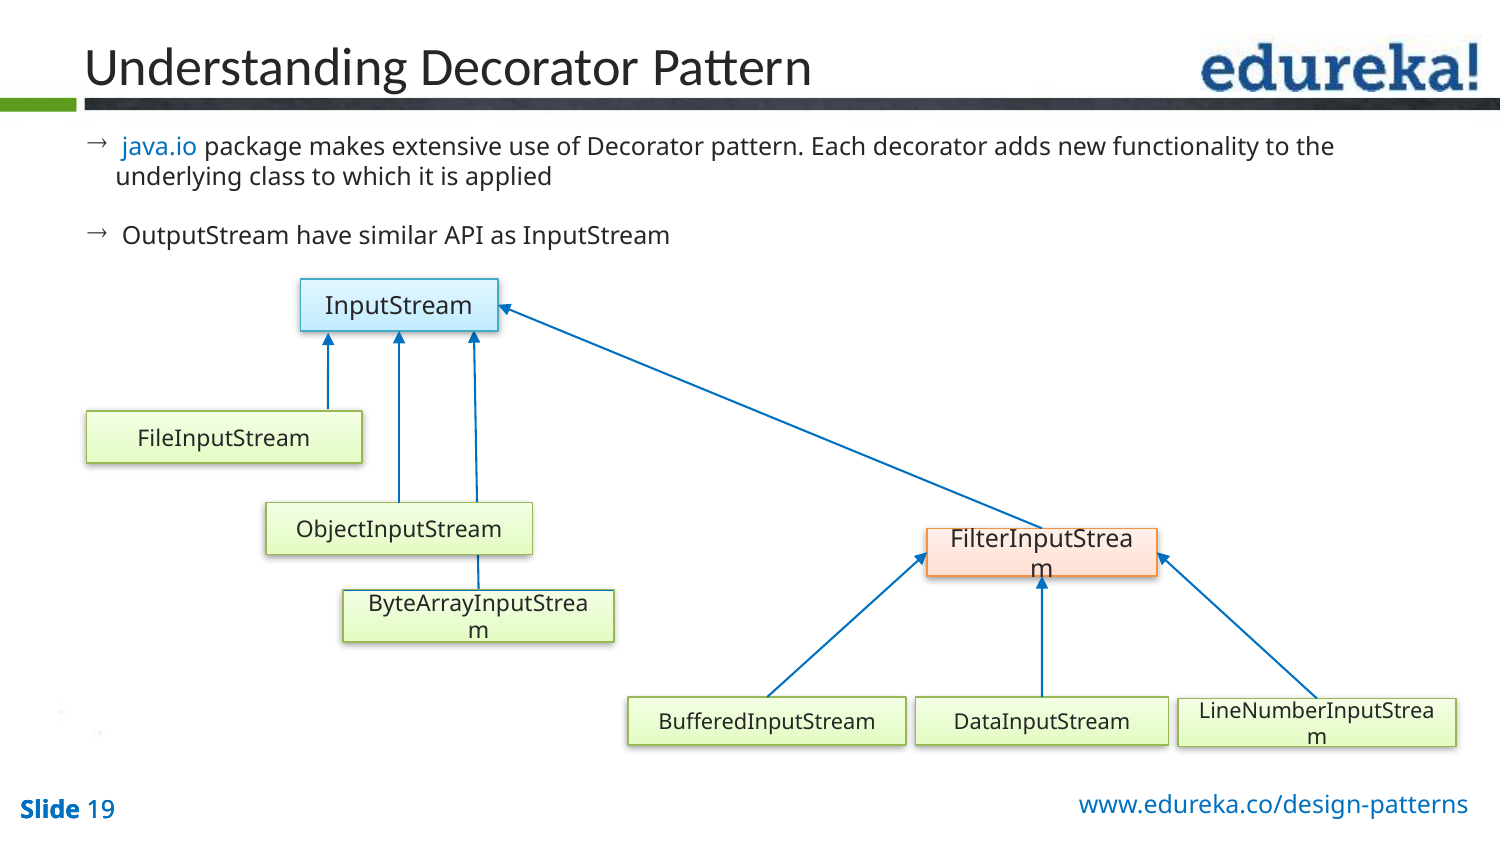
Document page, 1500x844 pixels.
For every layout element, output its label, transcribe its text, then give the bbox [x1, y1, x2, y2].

picture [0, 0, 1500, 844]
text_box java.io package makes extensive use of Decorator pattern. Each decorator adds new functionality to the underlying class to which it is applied OutputStream have similar API as InputStream [72, 122, 1438, 258]
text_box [86, 278, 1457, 747]
text_box Understanding Decorator Pattern [69, 23, 829, 104]
